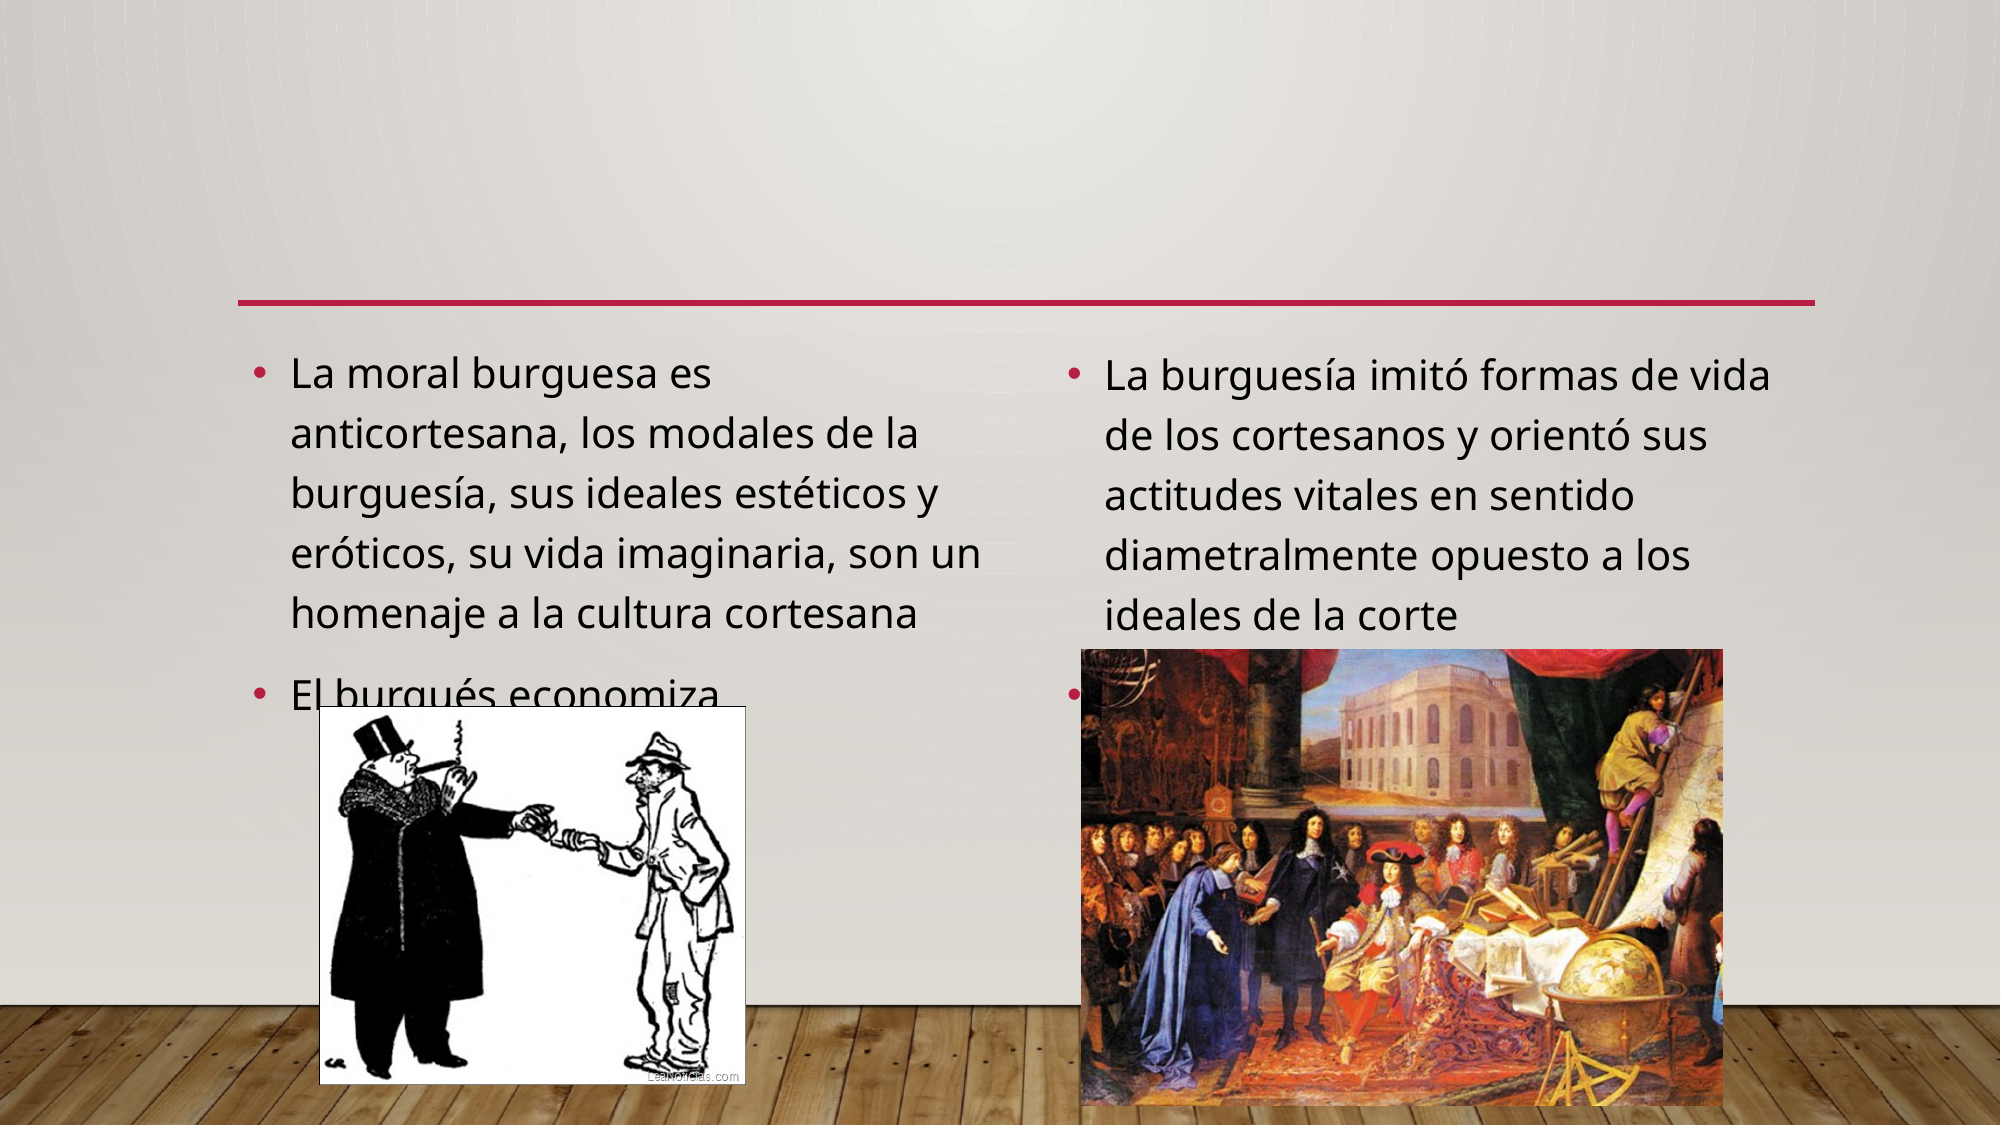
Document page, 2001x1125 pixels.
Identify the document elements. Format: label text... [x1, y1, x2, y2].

list La moral burguesa es anticortesana, los modales de la burguesía, sus ideales estéticos y eróticos, su vida imaginaria, son un homenaje a la cultura cortesana El burgués economiza [237, 329, 1000, 896]
list La burguesía imitó formas de vida de los cortesanos y orientó sus actitudes vitales en sentido diametralmente opuesto a los ideales de la corte quisiera ser un caballero [1052, 330, 1815, 896]
picture [0, 649, 2000, 1125]
